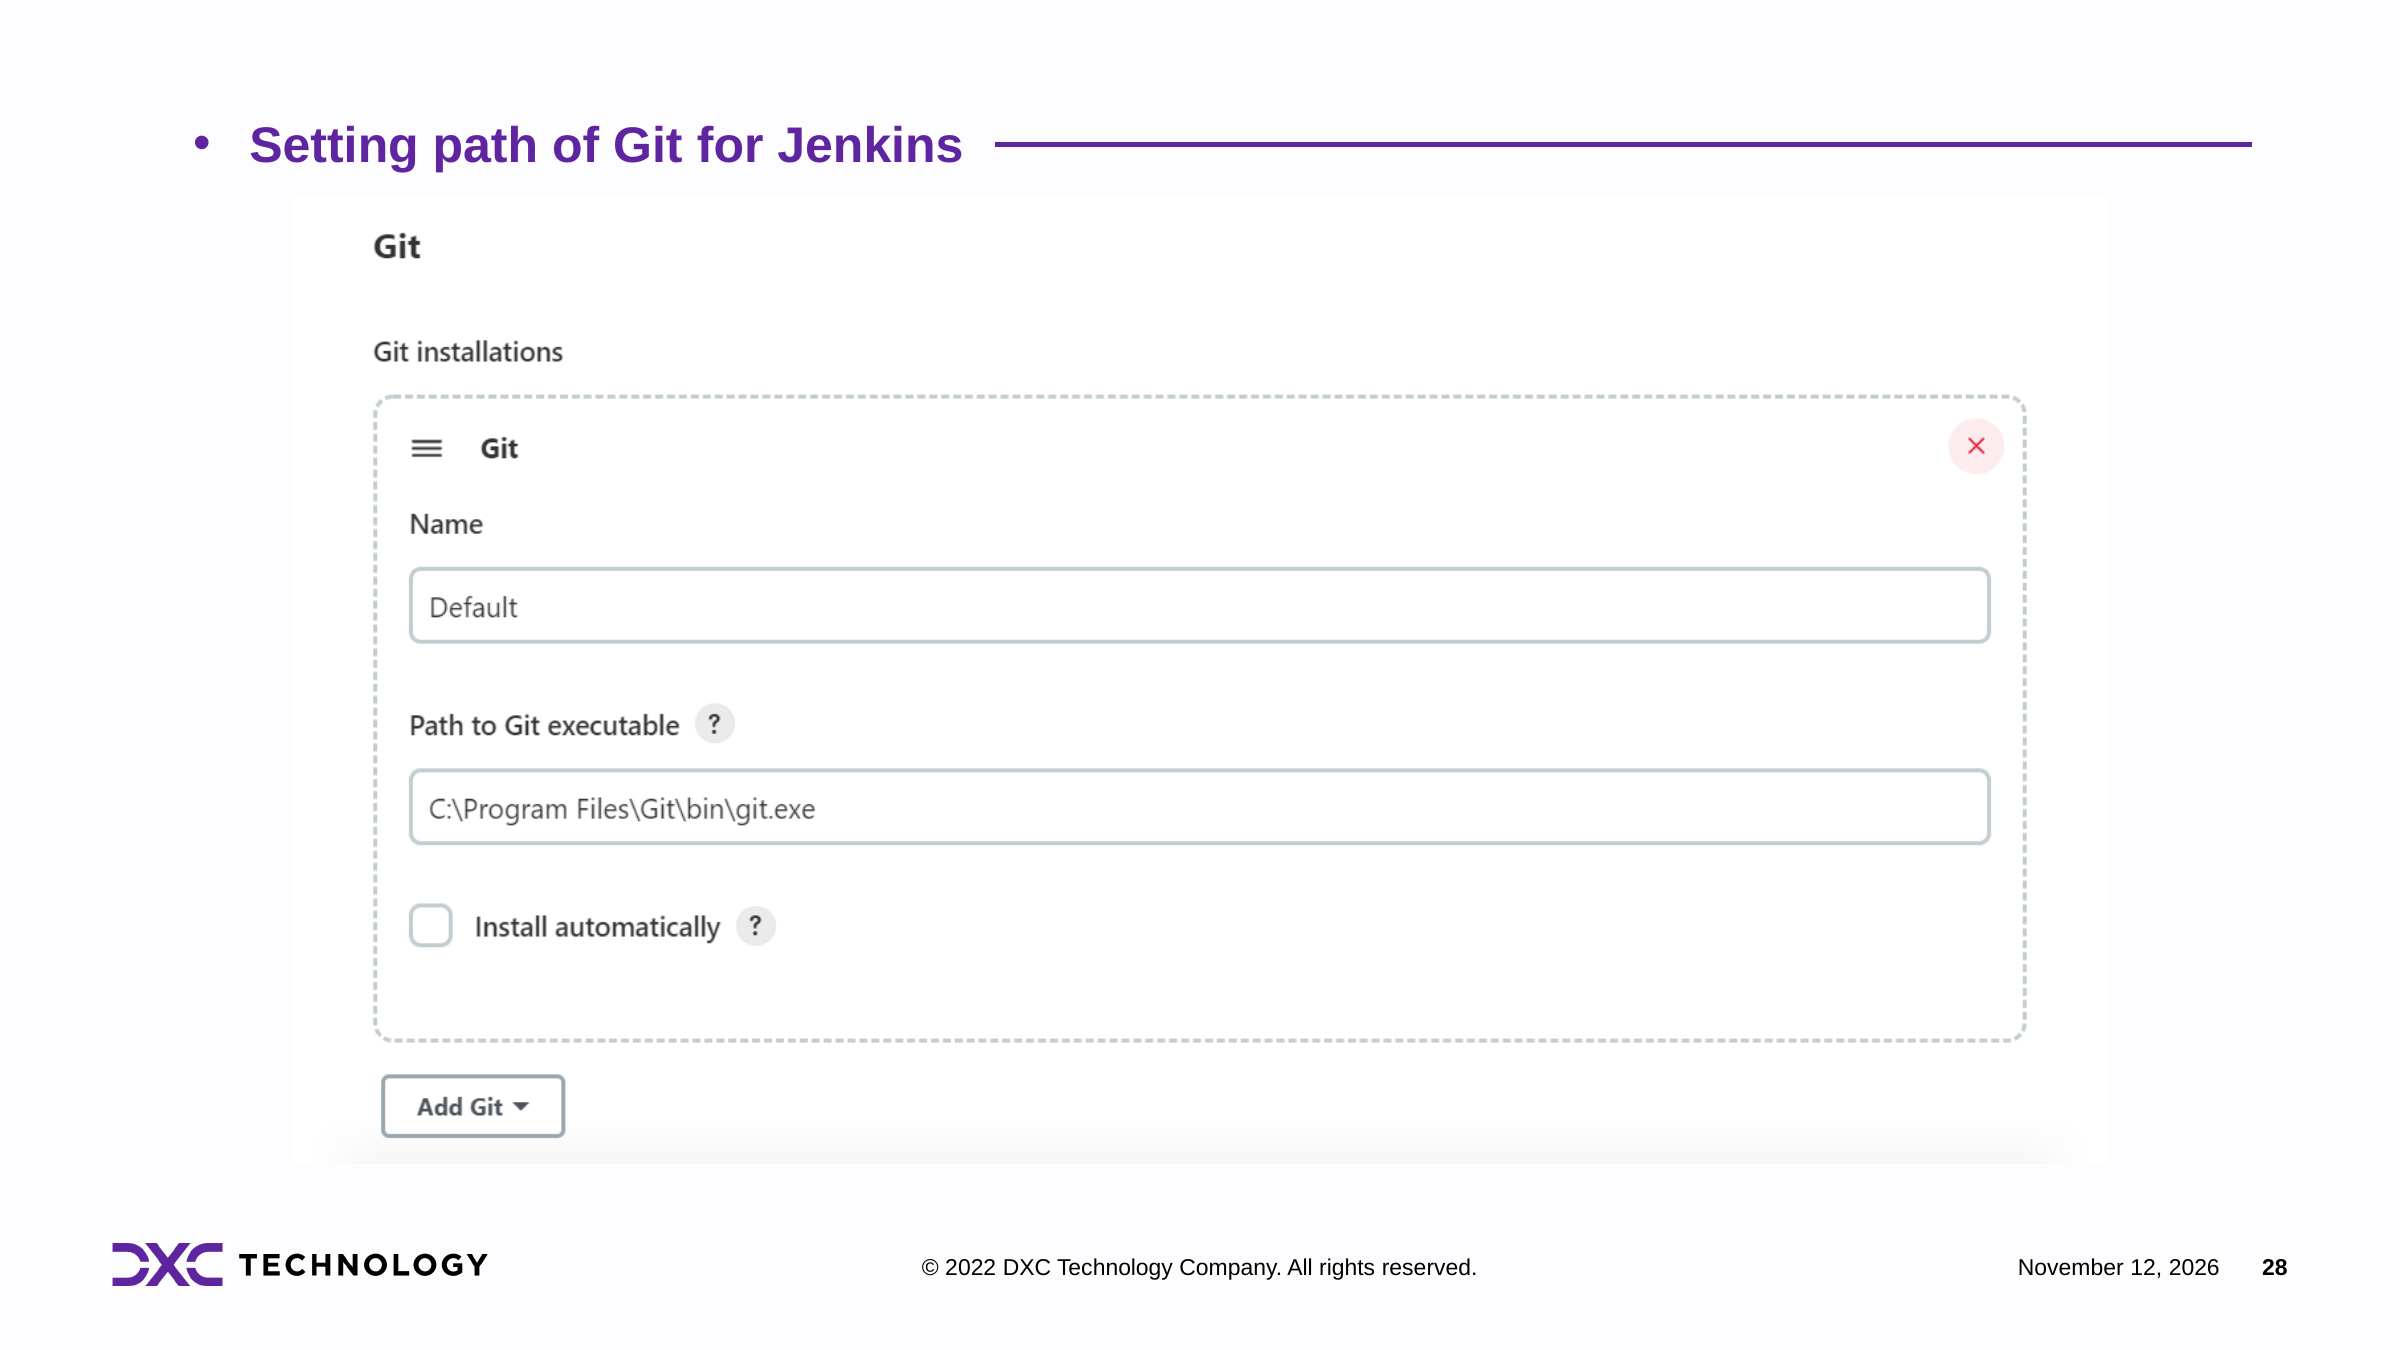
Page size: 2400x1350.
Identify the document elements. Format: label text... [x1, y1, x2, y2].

picture [293, 197, 2106, 1164]
title Setting path of Git for Jenkins [193, 104, 1035, 190]
picture [112, 1243, 488, 1286]
